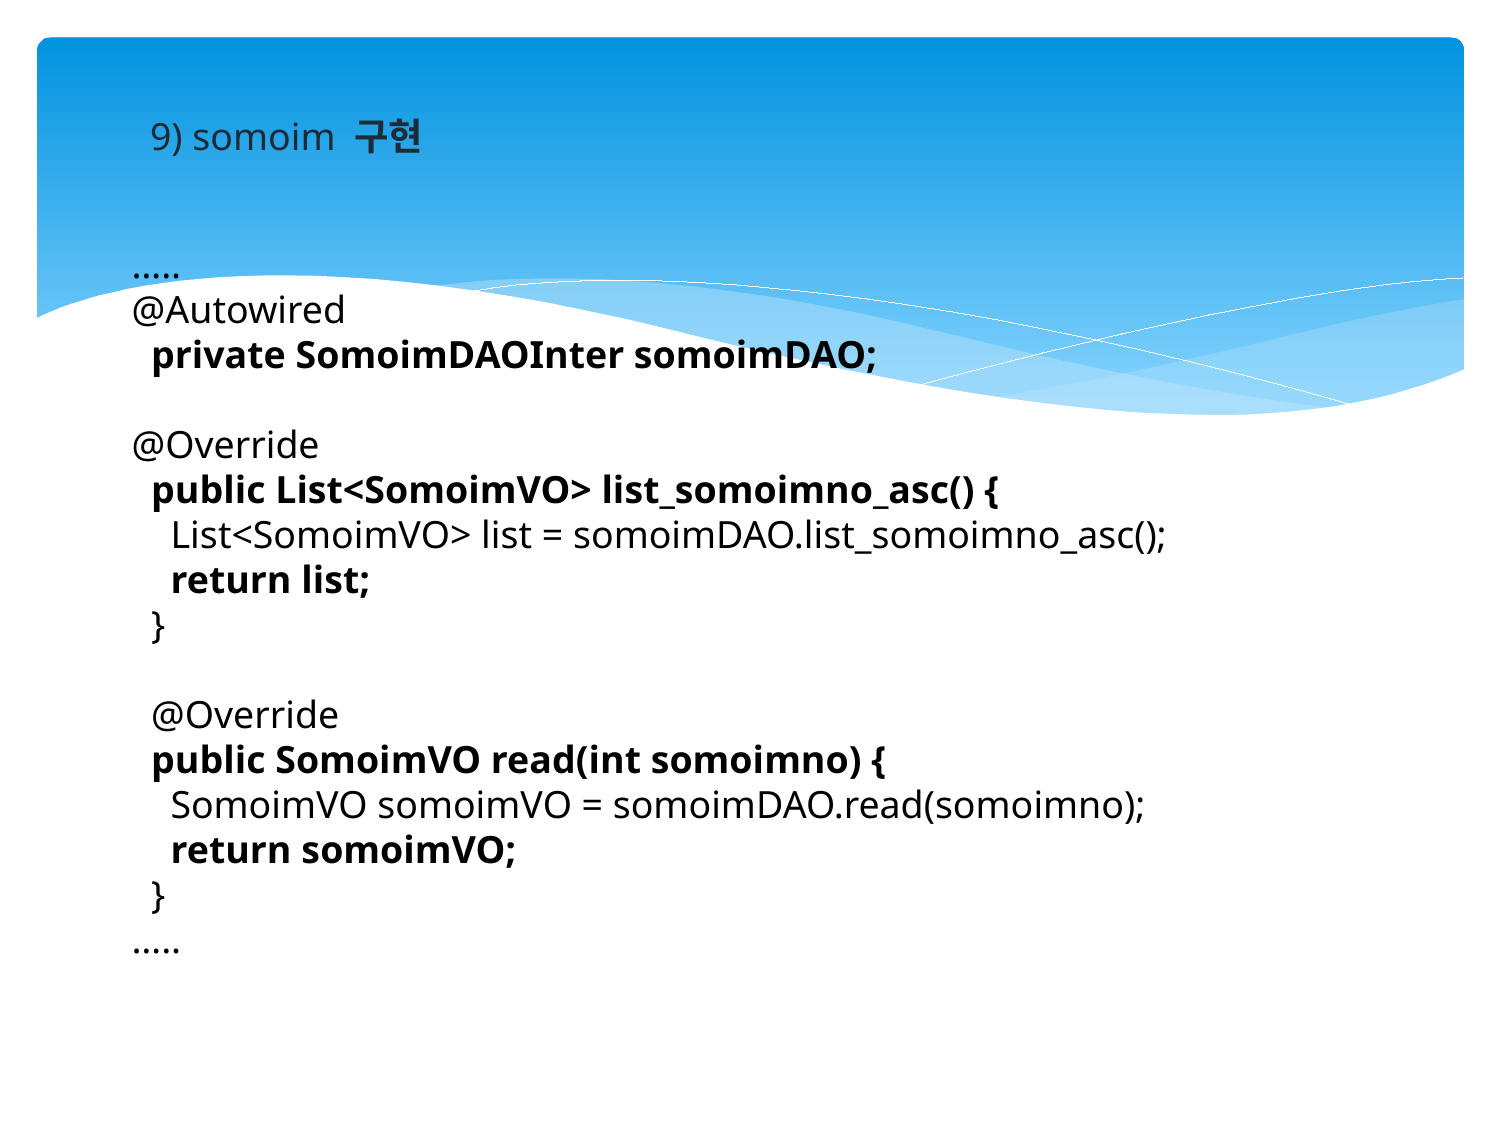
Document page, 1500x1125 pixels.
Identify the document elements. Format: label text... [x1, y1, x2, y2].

text_box 9) somoim 구현 [135, 67, 1485, 200]
text_box ….. @Autowired private SomoimDAOInter somoimDAO; @Override public List<SomoimVO> list_somoimno_asc() { List<SomoimVO> list = somoimDAO.list_somoimno_asc(); return list; } @Override public SomoimVO read(int somoimno) { SomoimVO somoimVO = somoimDAO.read(somoimno); return somoimVO; } ….. [116, 233, 1374, 969]
